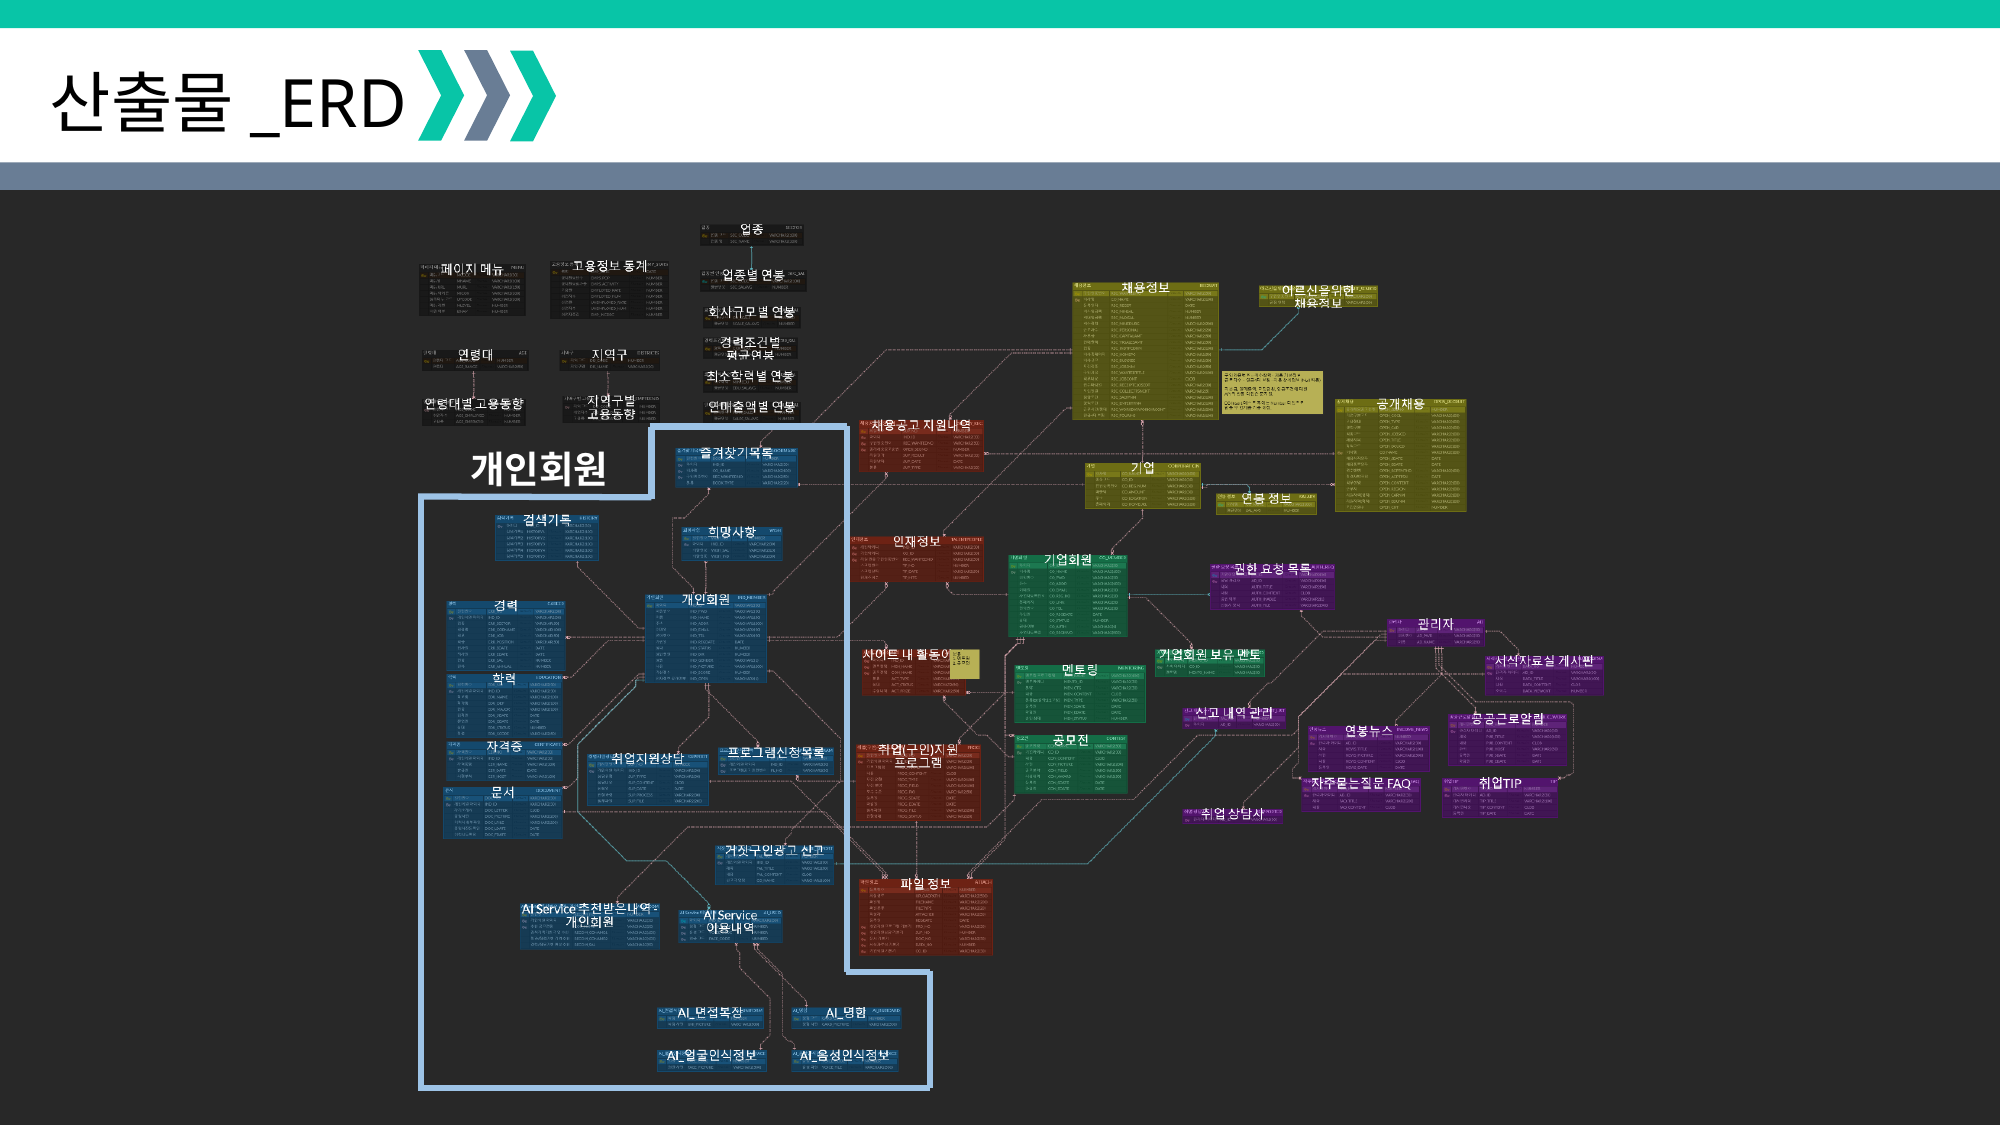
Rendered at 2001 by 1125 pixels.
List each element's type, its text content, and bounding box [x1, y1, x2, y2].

text_box [0, 0, 2000, 29]
picture [0, 190, 2000, 1125]
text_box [418, 426, 931, 1089]
text_box [0, 161, 2000, 190]
text_box 산출물_ERD [35, 53, 423, 149]
text_box [416, 48, 466, 142]
text_box [462, 48, 512, 142]
text_box [508, 49, 558, 143]
